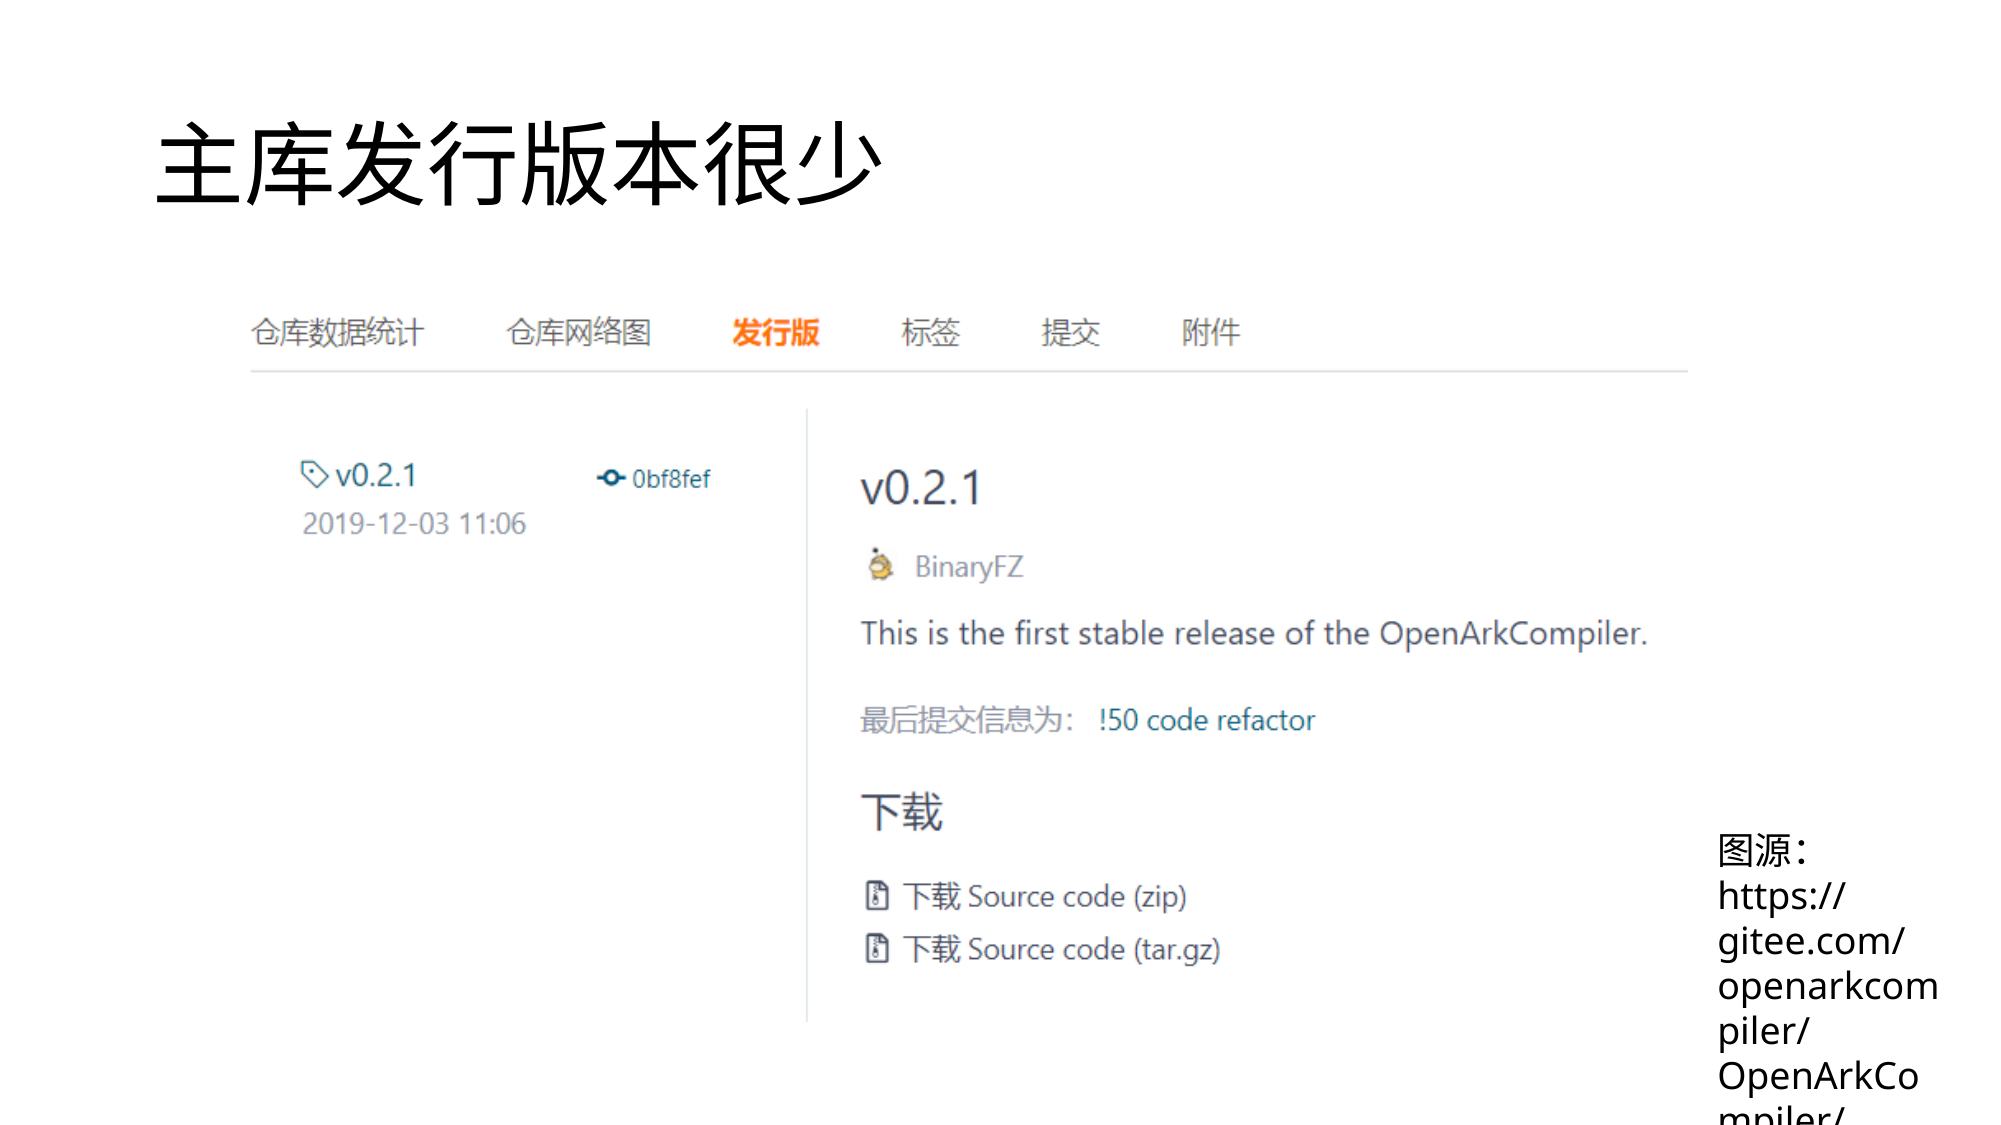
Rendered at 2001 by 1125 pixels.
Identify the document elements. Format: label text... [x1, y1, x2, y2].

picture [238, 277, 1688, 1024]
title 主库发行版本很少 [137, 59, 1863, 278]
text_box 图源：https://gitee.com/openarkcompiler/OpenArkCompiler/releases [1702, 819, 1969, 1125]
